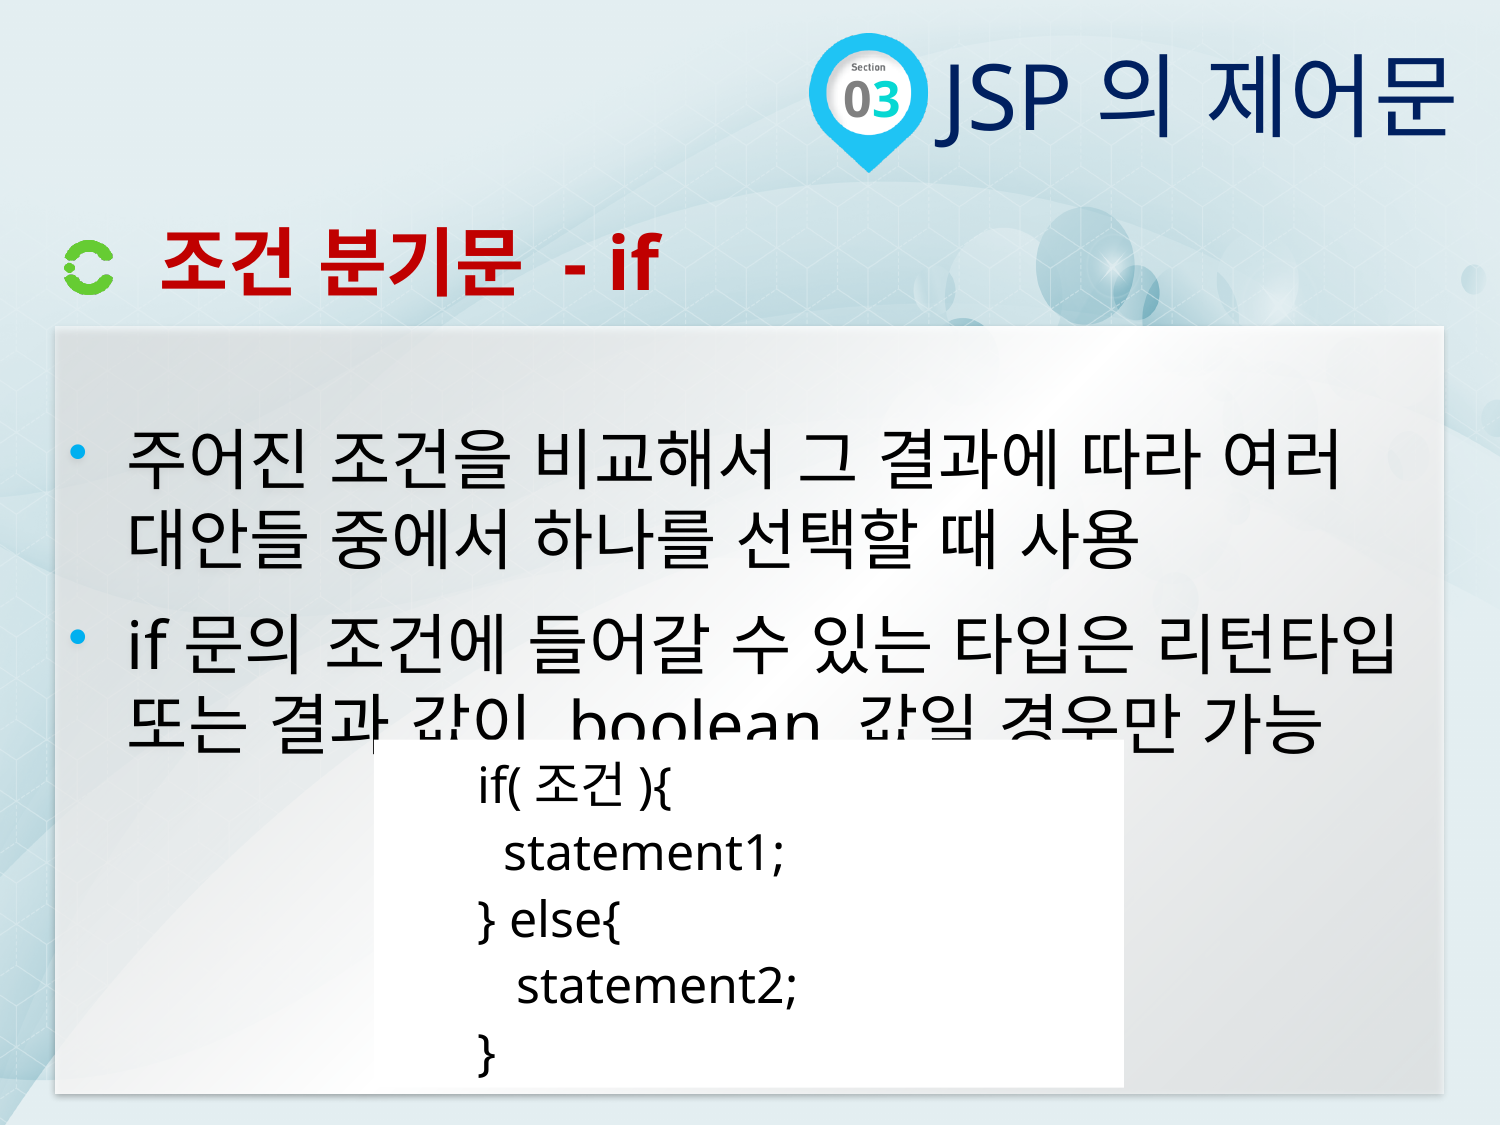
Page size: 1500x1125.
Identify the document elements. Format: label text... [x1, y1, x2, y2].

list 주어진 조건을 비교해서 그 결과에 따라 여러 대안들 중에서 하나를 선택할 때 사용 if문의 조건에 들어갈 수 있는 타입은 리턴타입 또는 결과 값이 boolean 값일 경우만 가능 [54, 324, 1445, 1096]
text_box if(조건){ statement1; } else{ statement2; } [373, 739, 1124, 1088]
picture [64, 240, 113, 295]
title JSP의 제어문 [0, 0, 1500, 188]
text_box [808, 33, 928, 173]
text_box 조건 분기문 - if [144, 208, 675, 313]
